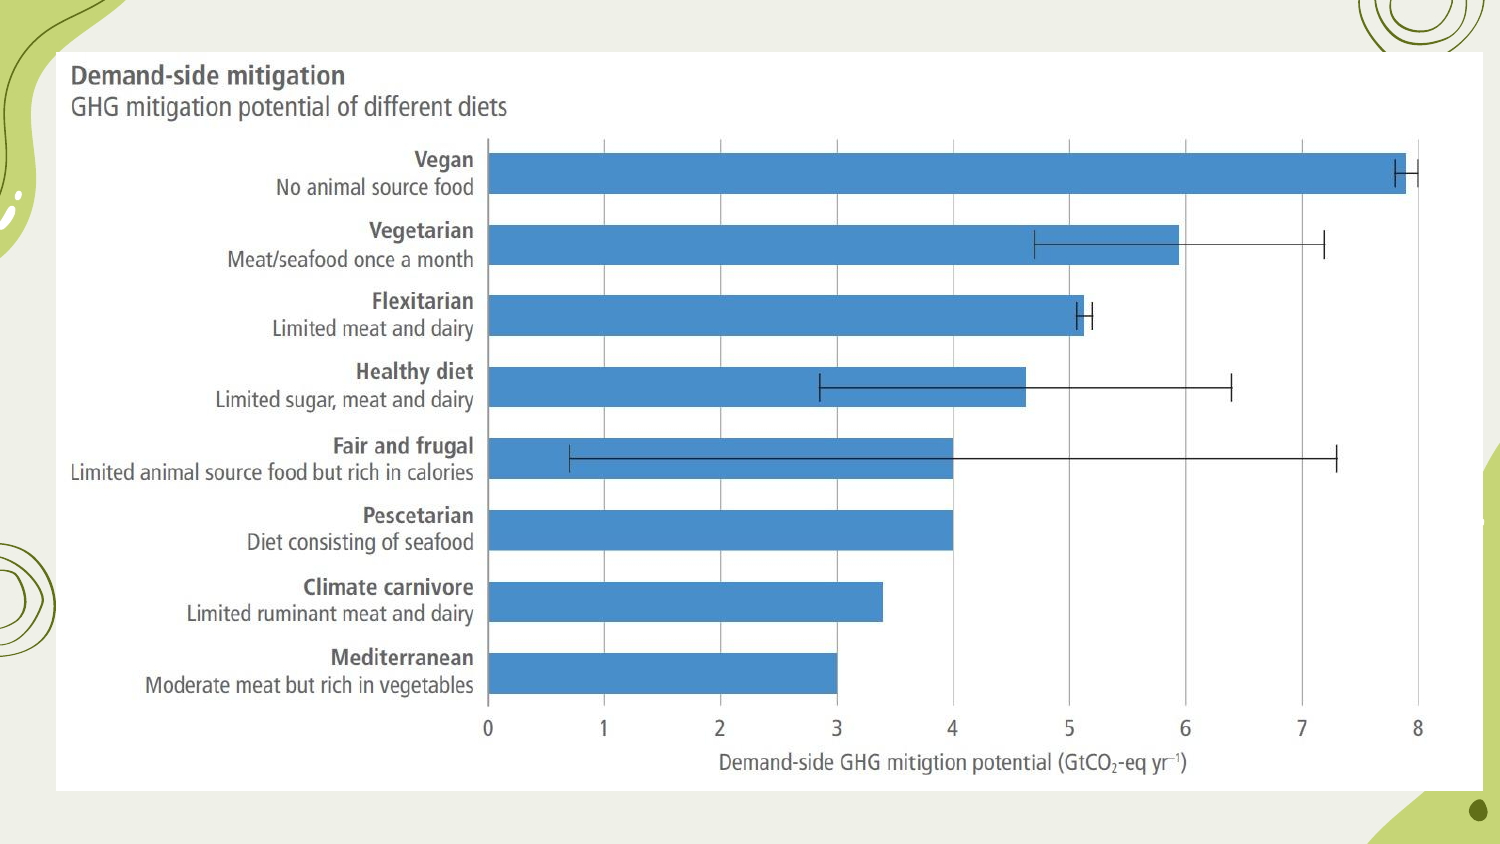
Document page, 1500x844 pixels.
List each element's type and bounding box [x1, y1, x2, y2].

picture [55, 52, 1483, 792]
